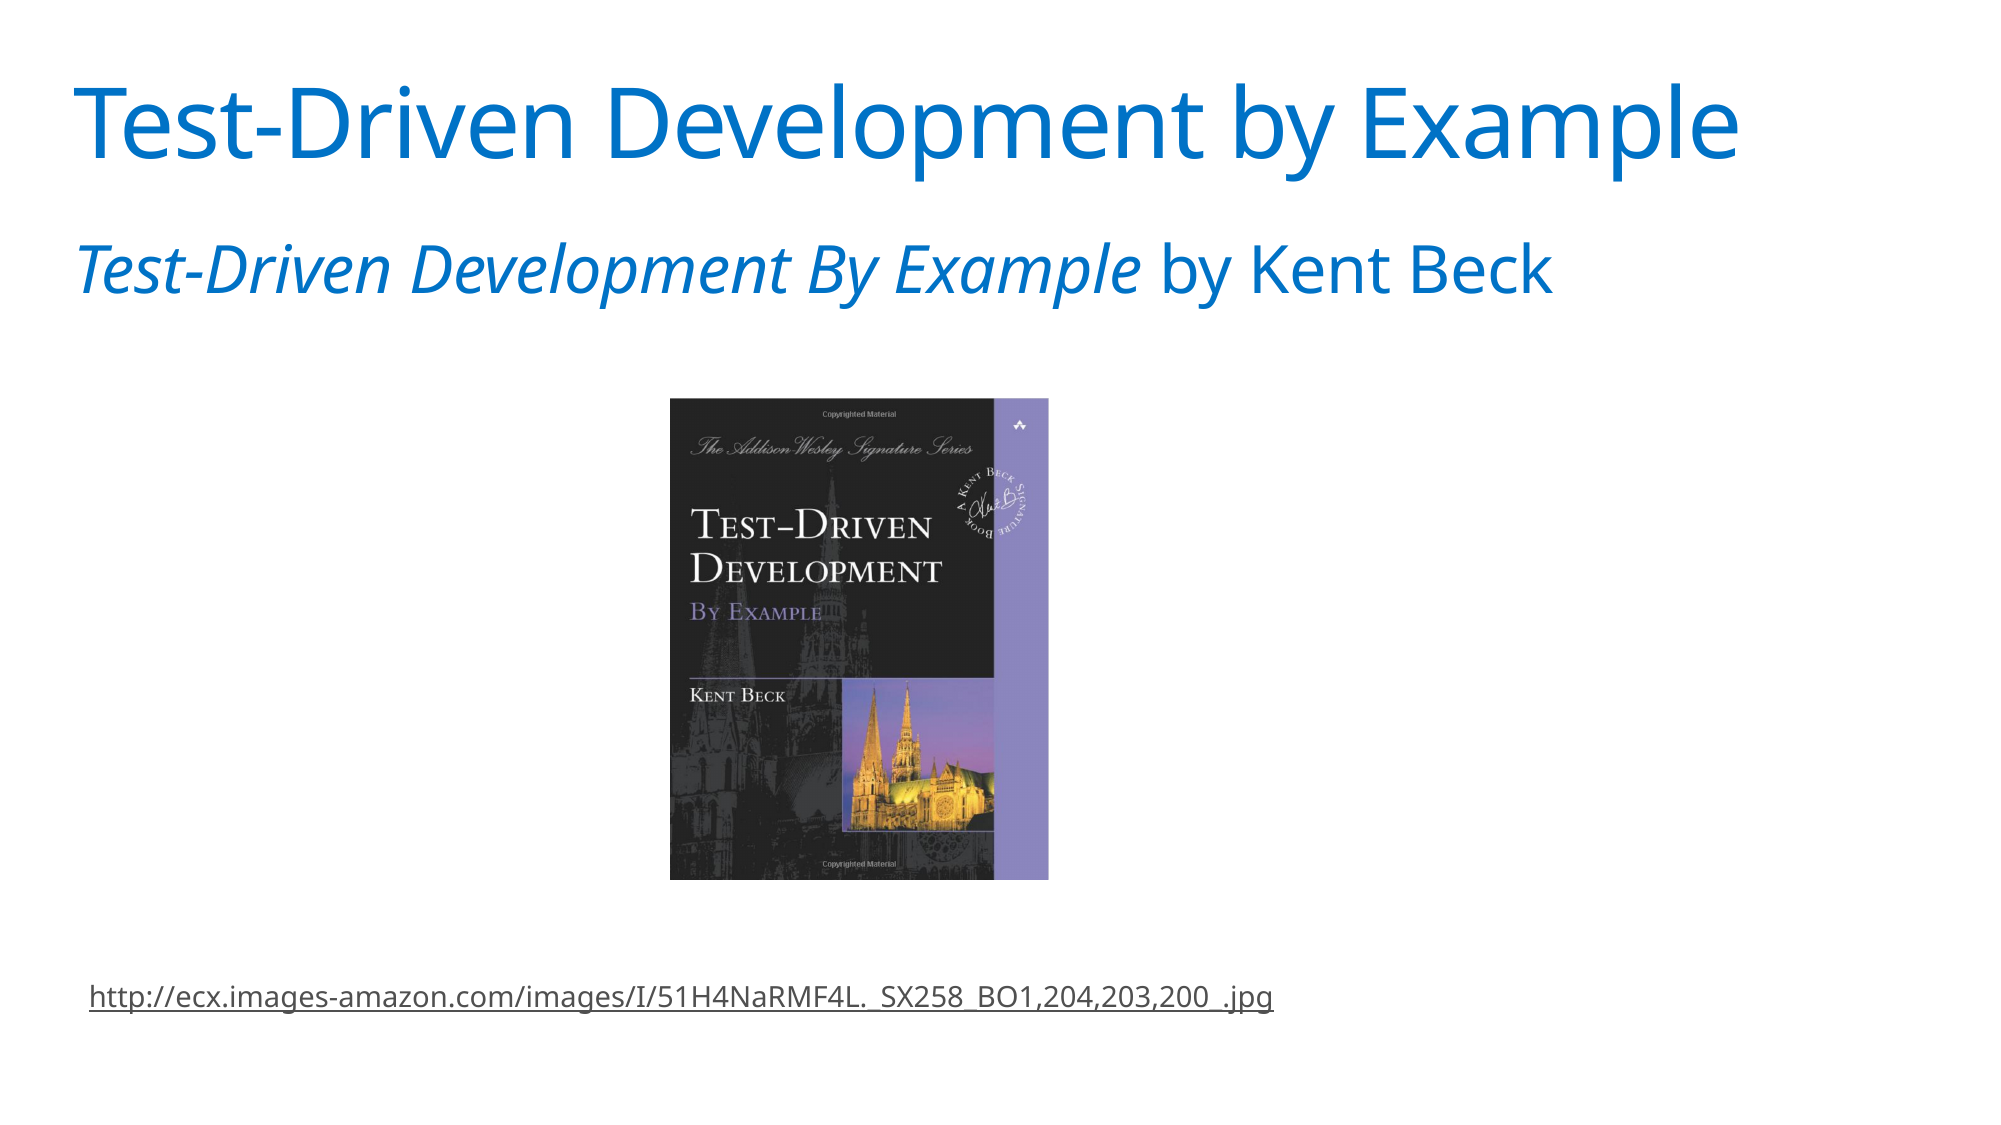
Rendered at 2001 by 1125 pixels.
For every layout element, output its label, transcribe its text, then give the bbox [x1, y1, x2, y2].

text_box http://ecx.images-amazon.com/images/I/51H4NaRMF4L._SX258_BO1,204,203,200_.jpg [58, 961, 1540, 1034]
title Test-Driven Development by Example [58, 58, 1942, 206]
list Test-Driven Development By Example by Kent Beck [58, 220, 1942, 324]
picture [670, 398, 1050, 881]
